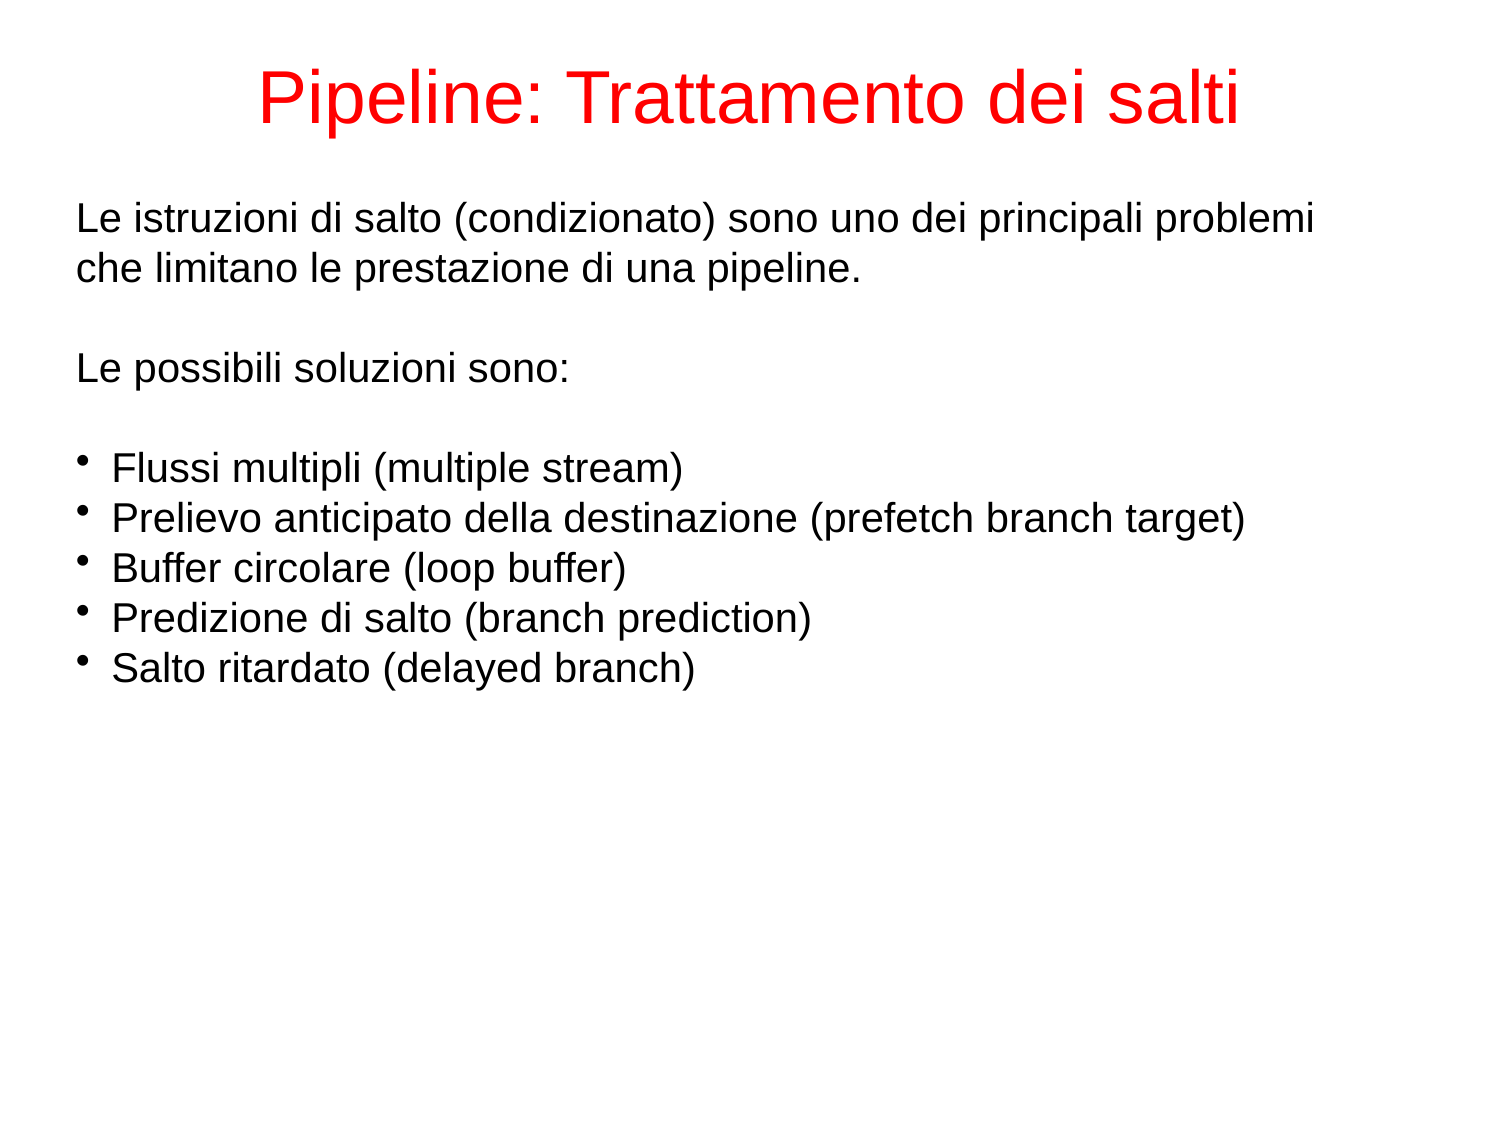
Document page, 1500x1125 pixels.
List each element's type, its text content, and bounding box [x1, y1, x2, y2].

text_box Le istruzioni di salto (condizionato) sono uno dei principali problemi che limitano le prestazione di una pipeline. Le possibili soluzioni sono: Flussi multipli (multiple stream) Prelievo anticipato della destinazione (prefetch branch target) Buffer circolare (loop buffer) Predizione di salto (branch prediction) Salto ritardato (delayed branch) [61, 183, 1381, 698]
title Pipeline: Trattamento dei salti [0, 0, 1500, 188]
